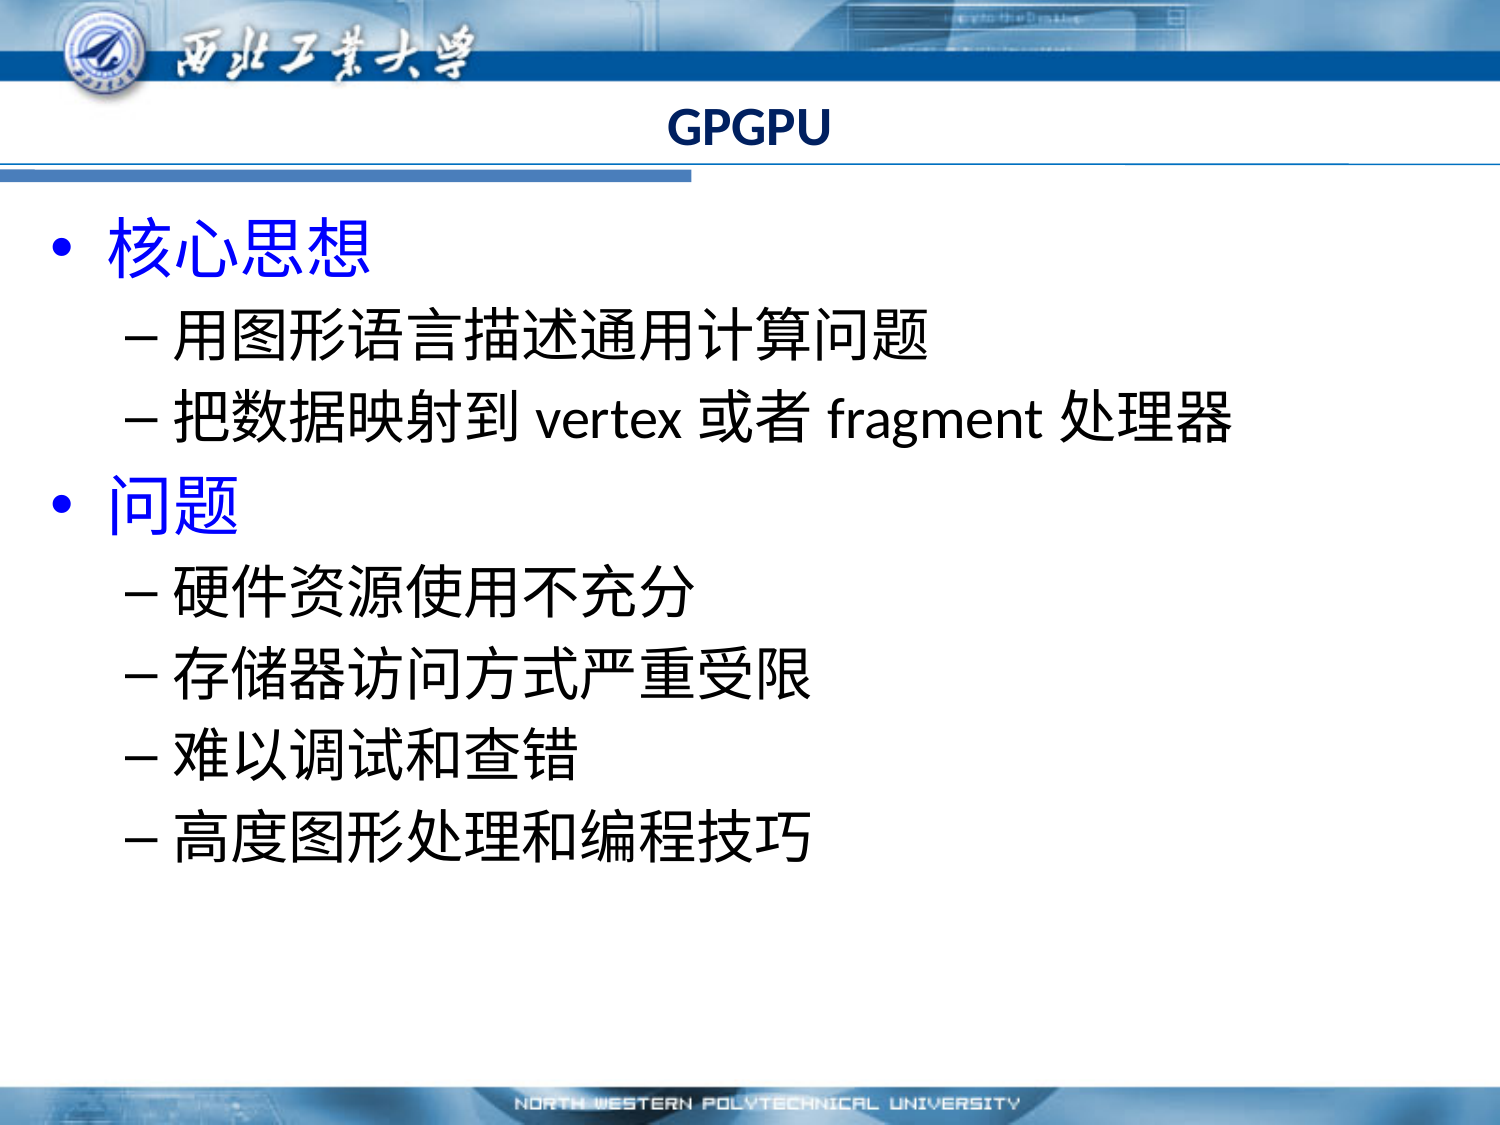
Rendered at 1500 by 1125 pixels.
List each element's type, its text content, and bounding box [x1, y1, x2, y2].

title GPGPU [35, 82, 1465, 164]
picture [0, 165, 1500, 1125]
picture [0, 0, 1500, 163]
list 核心思想 用图形语言描述通用计算问题 把数据映射到vertex或者fragment处理器 问题 硬件资源使用不充分 存储器访问方式严重受限 难以调试和查错 高度图形处理和编程技巧 [35, 199, 1465, 1020]
